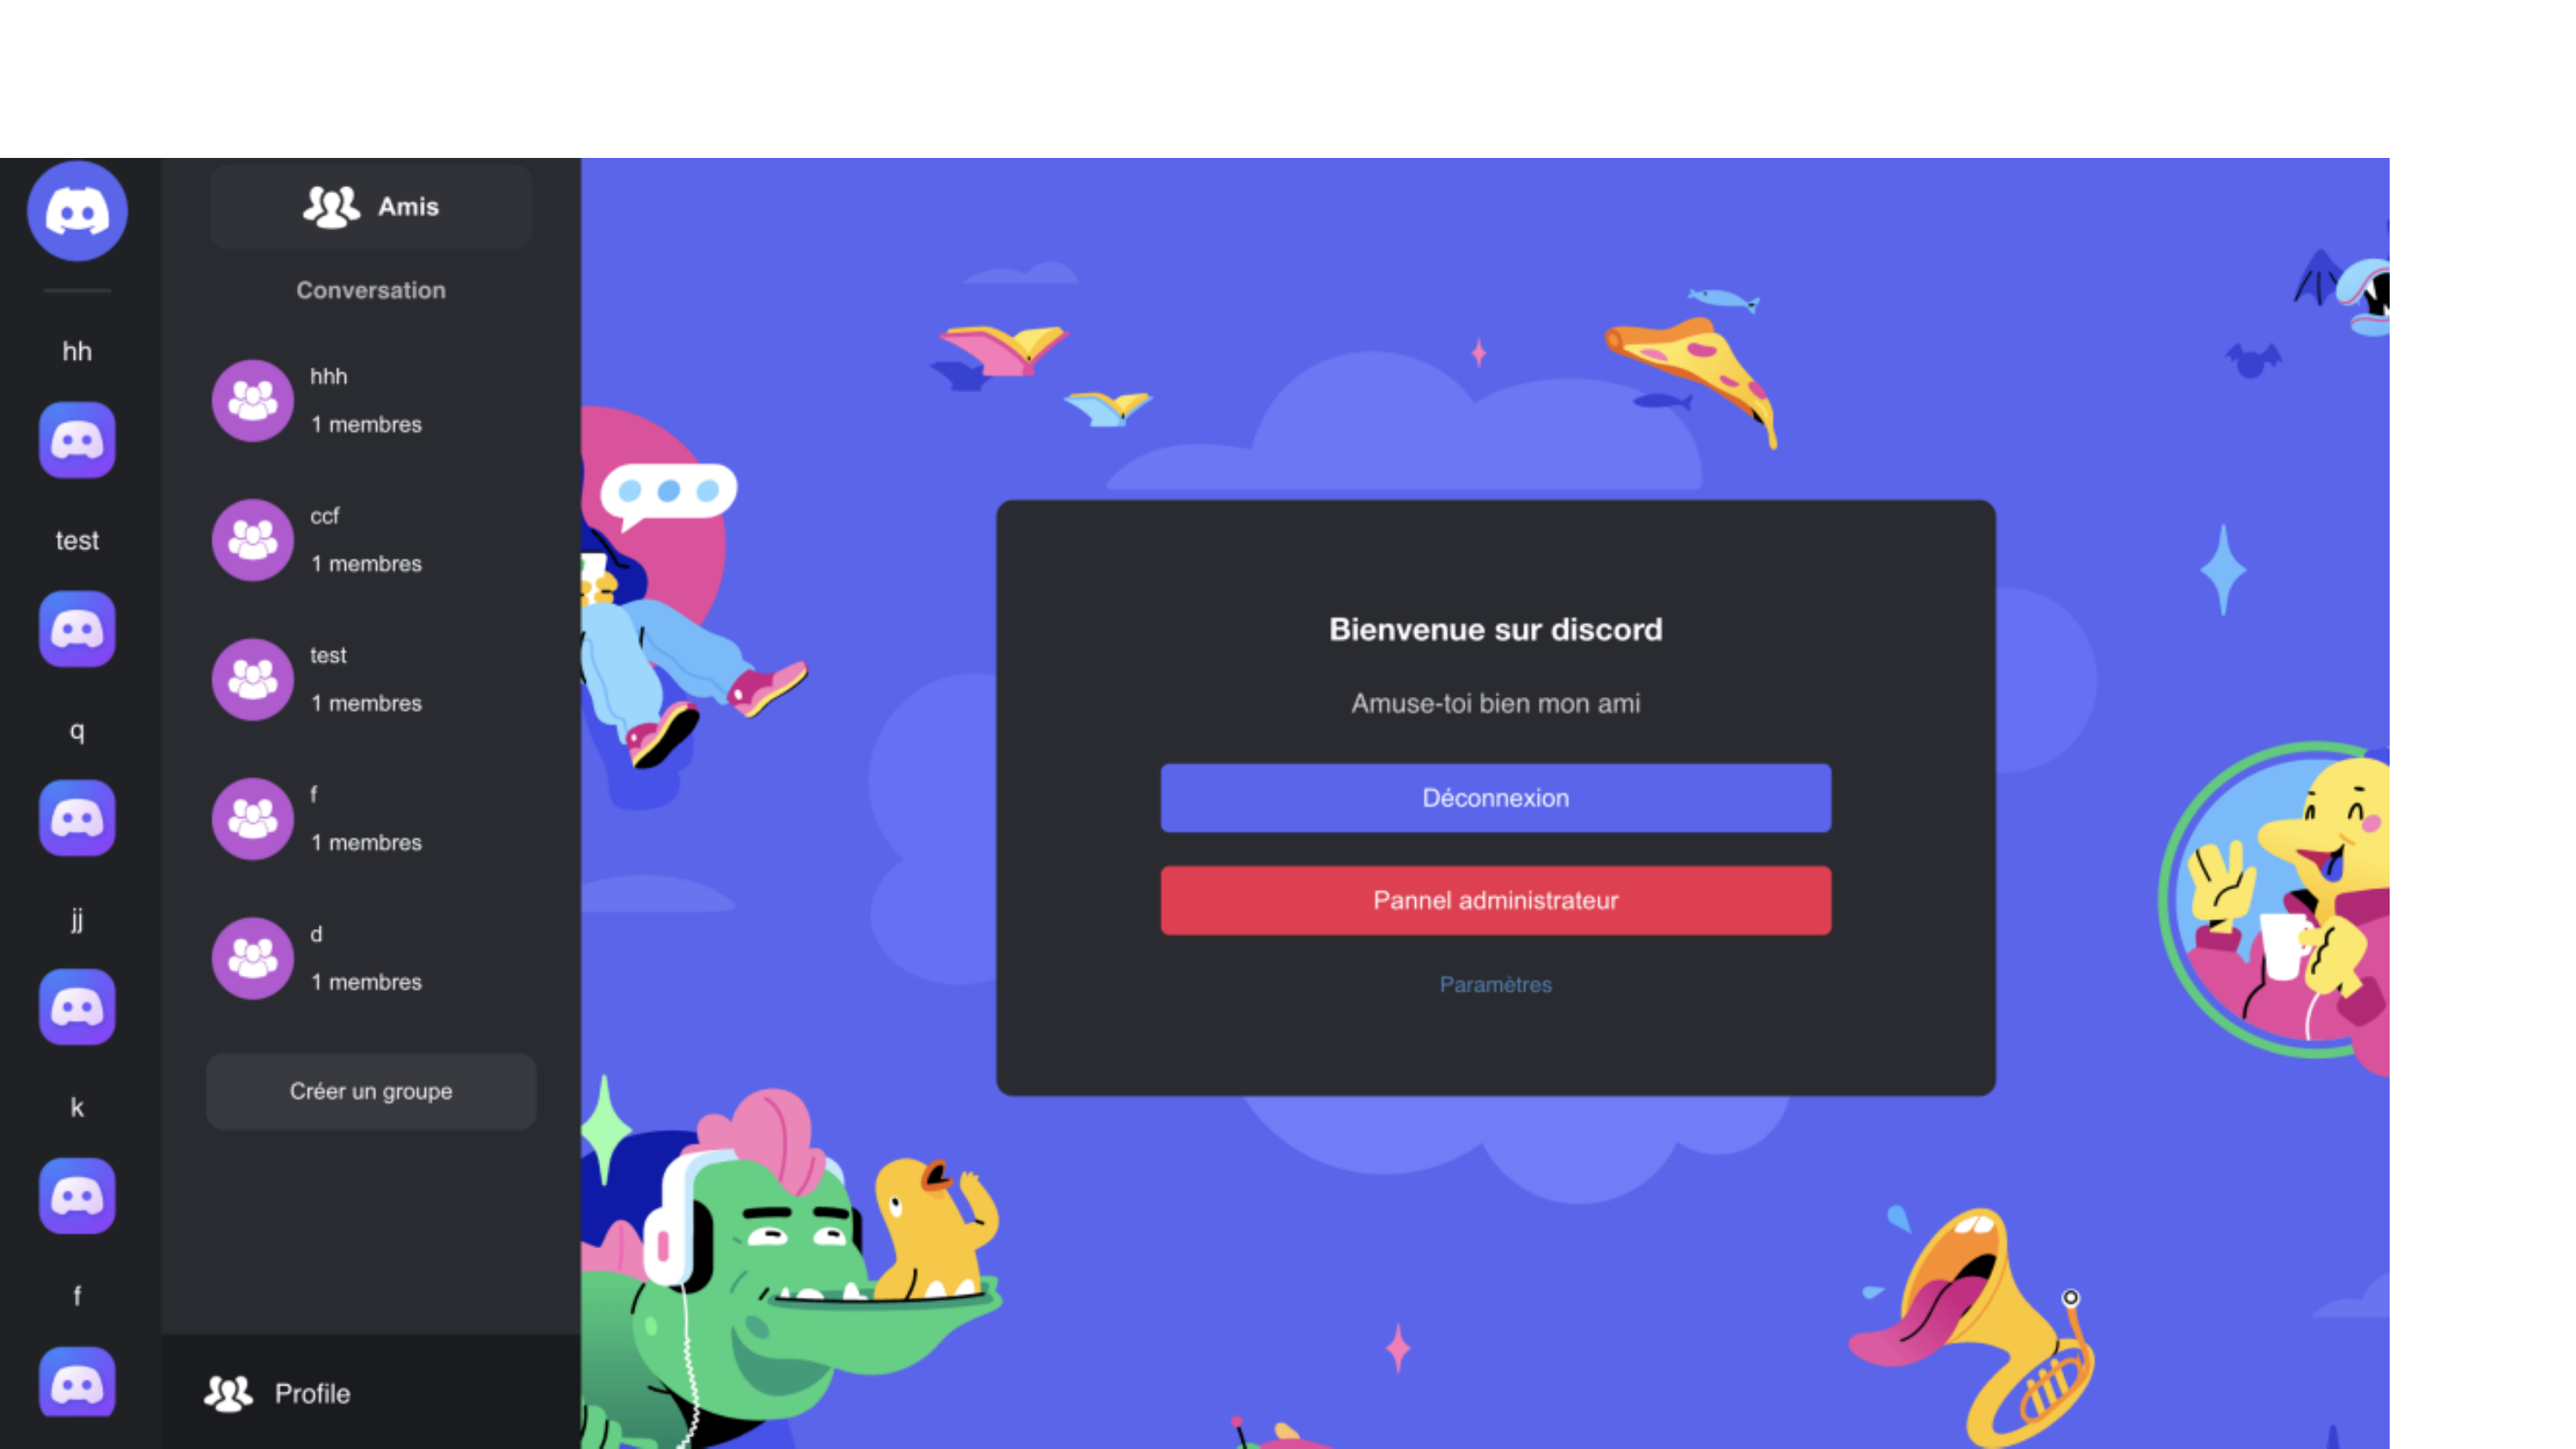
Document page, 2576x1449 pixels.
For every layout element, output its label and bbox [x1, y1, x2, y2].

text_box [0, 158, 2390, 1449]
